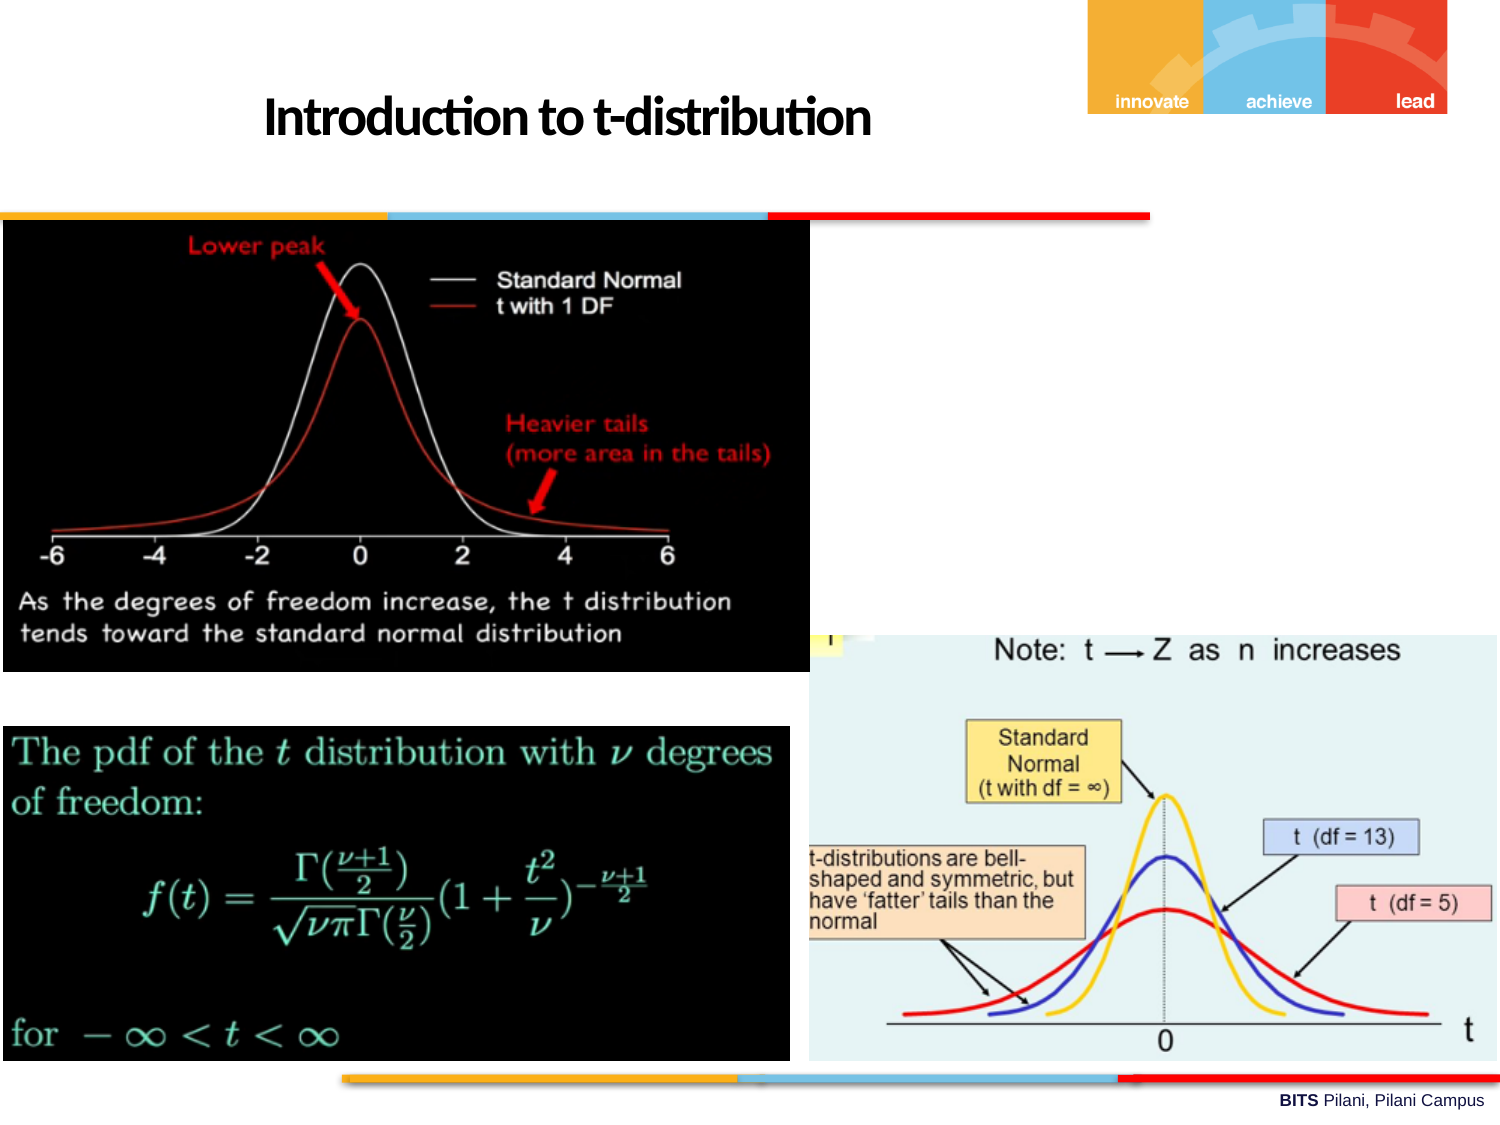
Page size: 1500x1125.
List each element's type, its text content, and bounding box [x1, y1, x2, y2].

list Introduction to t-distribution [50, 24, 1088, 213]
picture [2, 725, 790, 1061]
picture [2, 219, 810, 672]
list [809, 635, 1497, 1061]
picture [1087, 0, 1448, 114]
